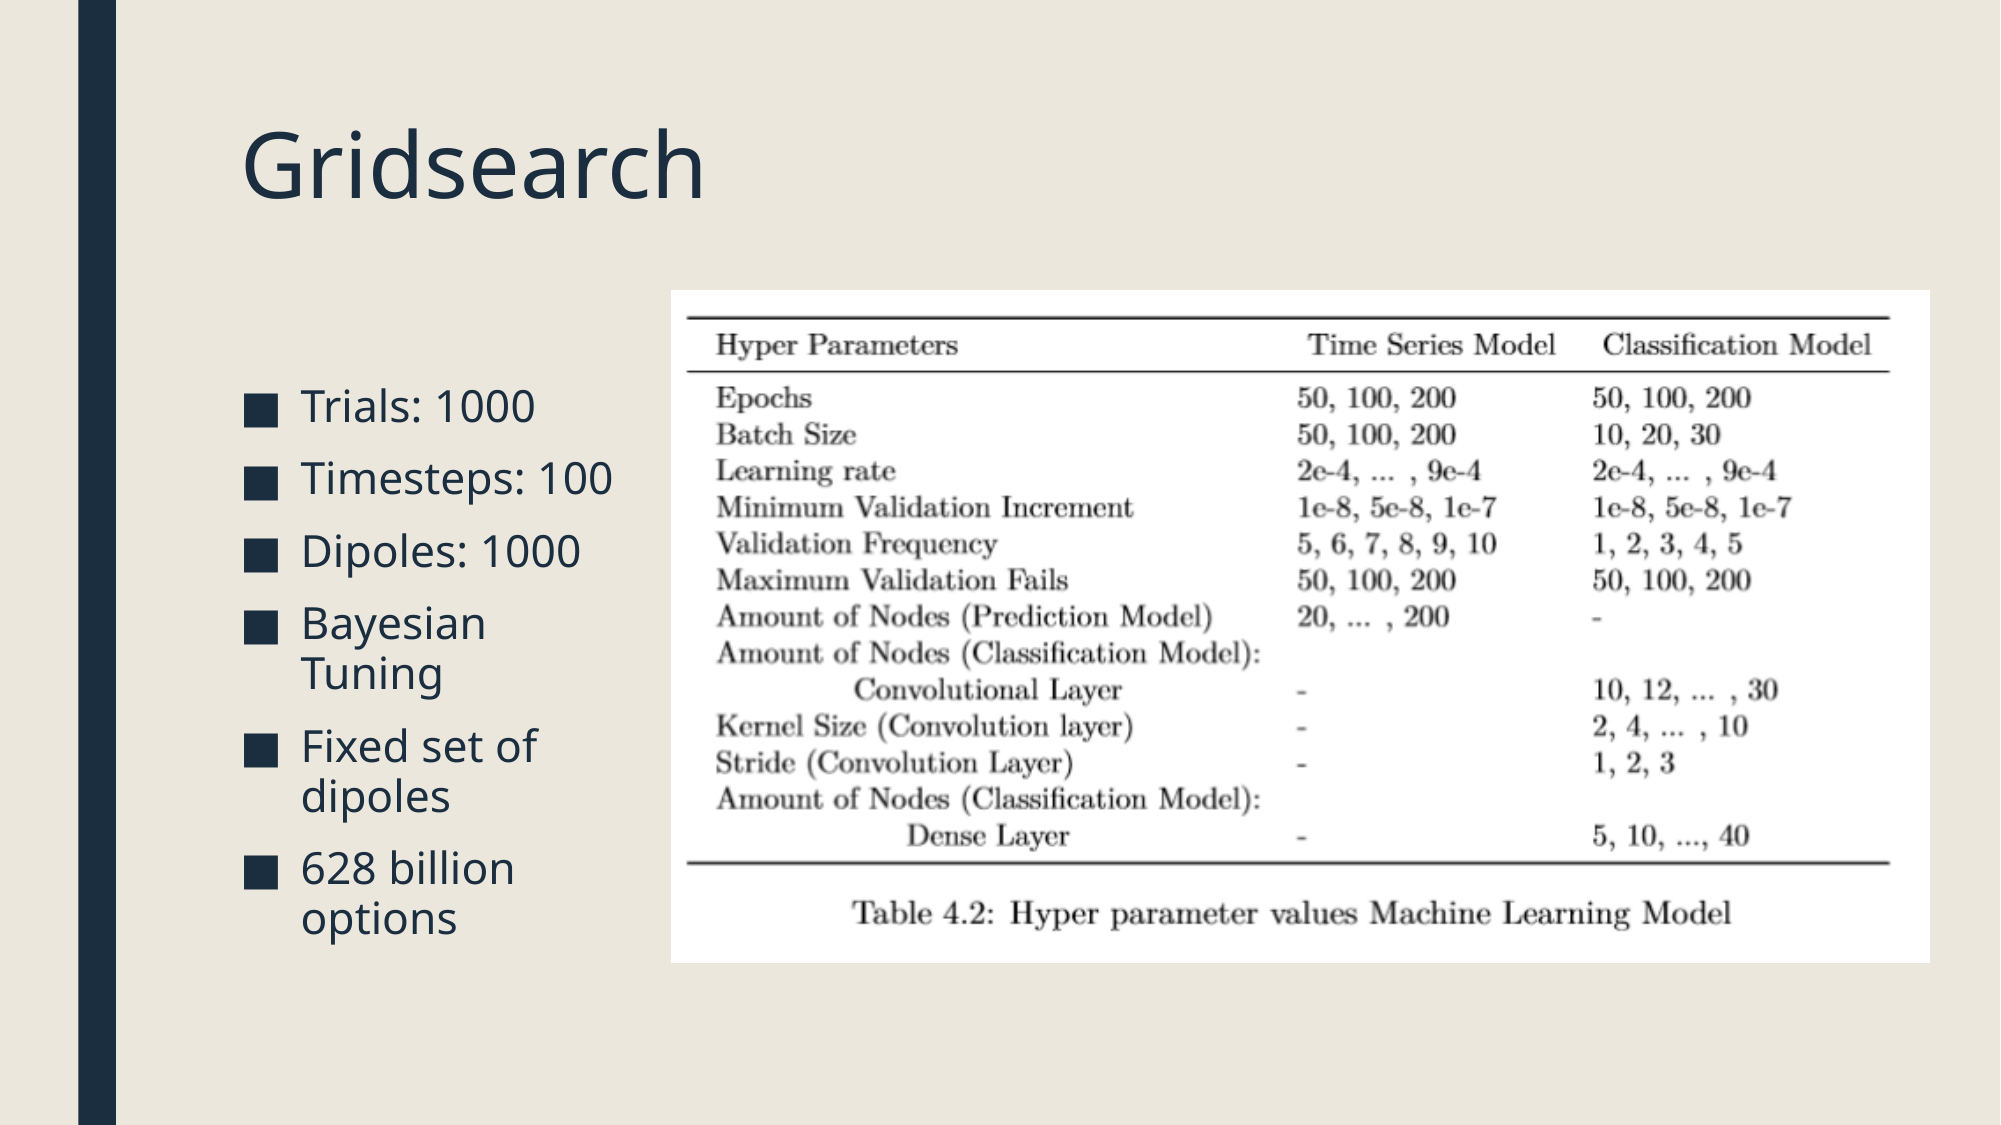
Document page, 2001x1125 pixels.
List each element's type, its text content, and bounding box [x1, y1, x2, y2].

picture [671, 290, 1930, 963]
title Gridsearch [225, 112, 1800, 357]
list Trials: 1000 Timesteps: 100 Dipoles: 1000 Bayesian Tuning Fixed set of dipoles 628 billion options [225, 375, 632, 963]
